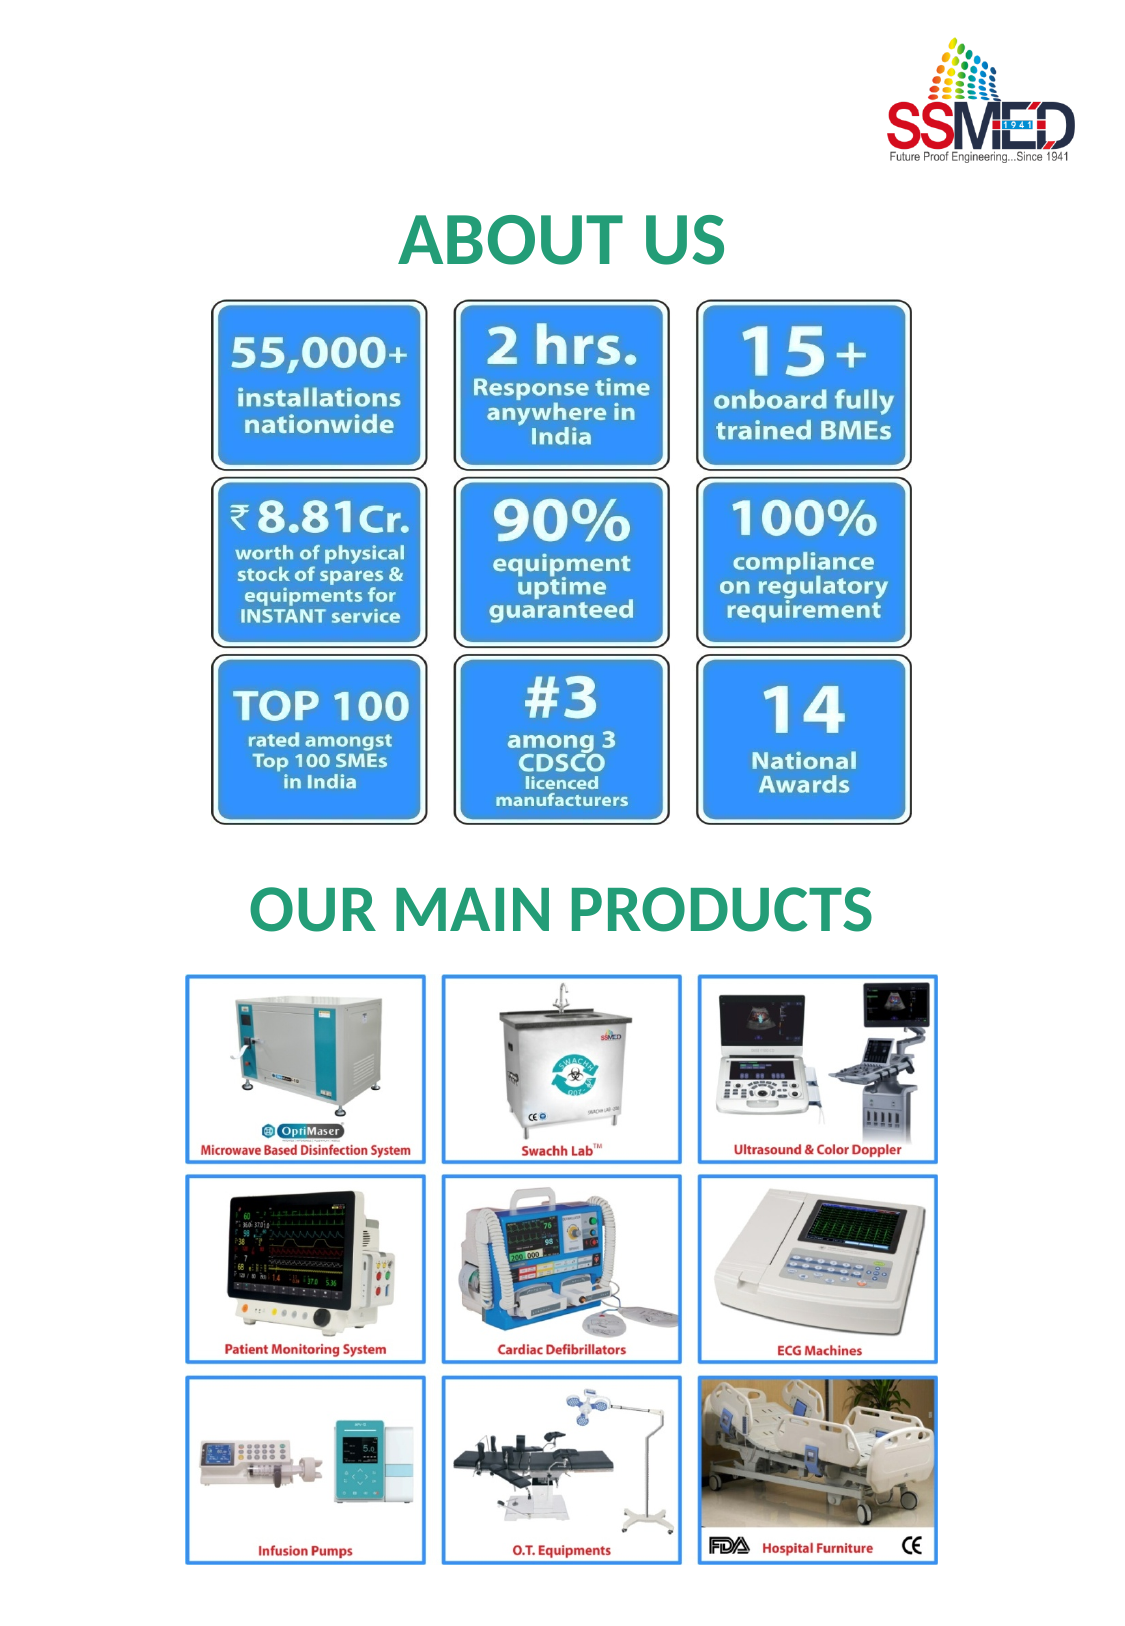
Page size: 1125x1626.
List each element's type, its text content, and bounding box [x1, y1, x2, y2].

text_box OUR MAIN PRODUCTS [198, 862, 924, 945]
picture [887, 37, 1076, 163]
text_box ABOUT US [324, 187, 798, 280]
picture [211, 299, 912, 826]
picture [184, 974, 938, 1566]
